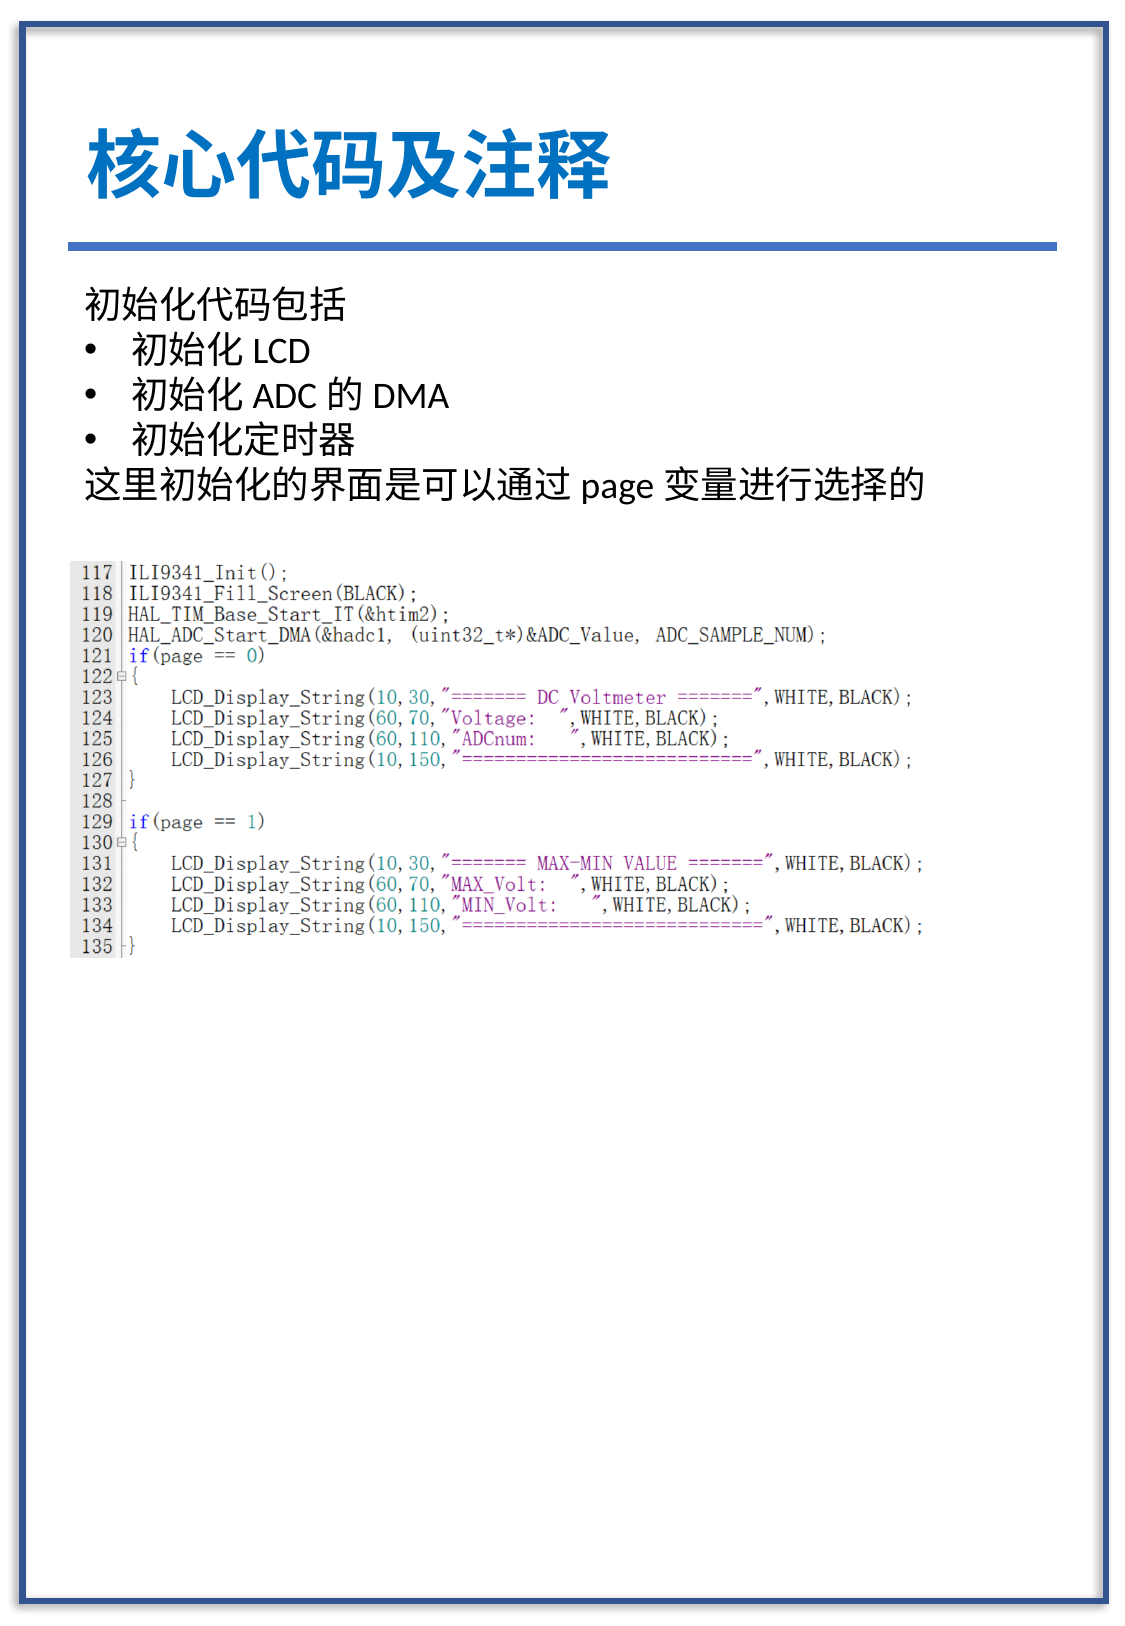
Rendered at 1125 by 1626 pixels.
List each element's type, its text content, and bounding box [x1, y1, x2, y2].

text_box 初始化代码包括 初始化LCD 初始化ADC的DMA 初始化定时器 这里初始化的界面是可以通过page变量进行选择的 [69, 273, 1059, 559]
text_box [21, 23, 1107, 1602]
picture [70, 561, 1058, 958]
text_box 核心代码及注释 [49, 55, 649, 216]
